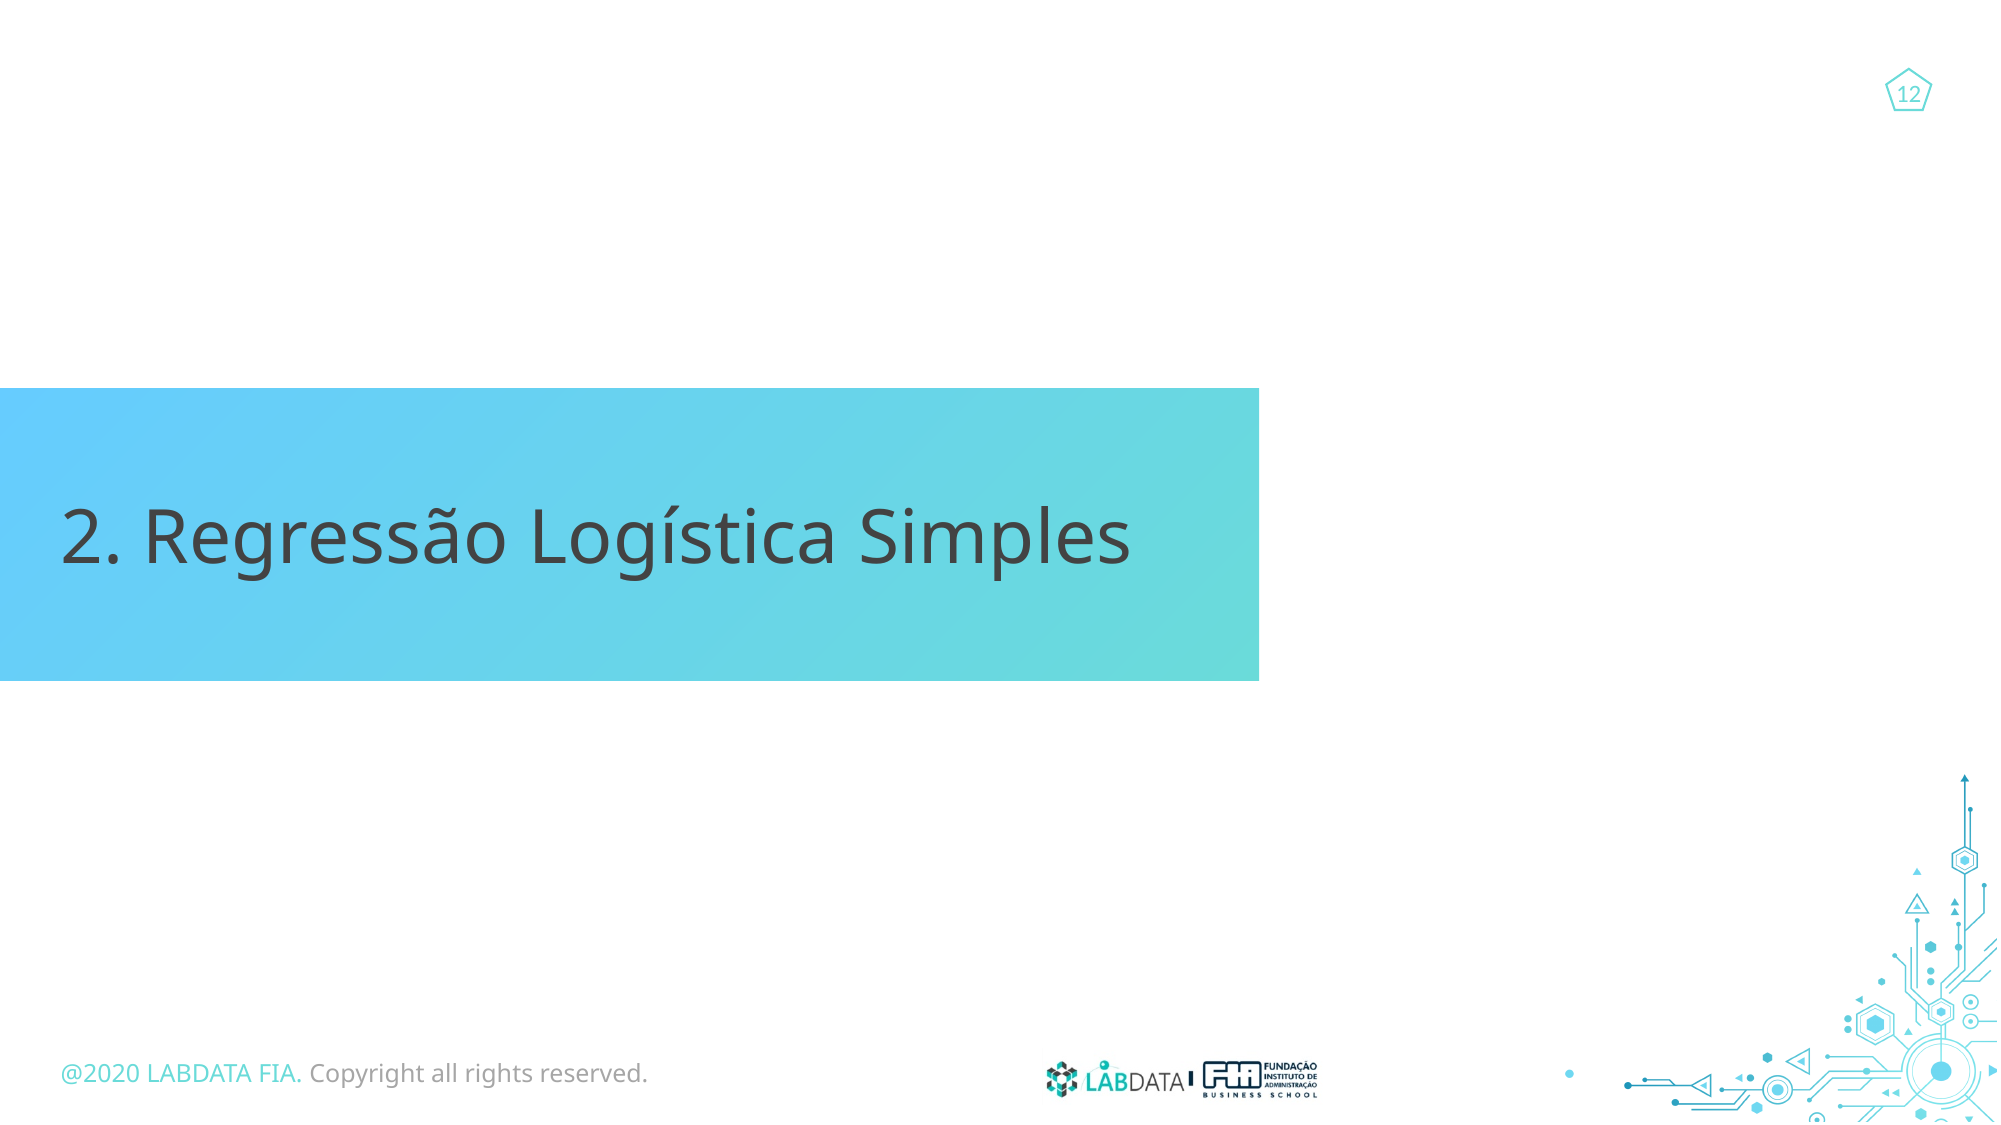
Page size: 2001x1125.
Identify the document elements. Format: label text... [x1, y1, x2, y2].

text_box 2. Regressão Logística Simples [45, 481, 1222, 587]
picture [1565, 774, 1997, 1122]
text_box [0, 387, 1260, 682]
slide_number @2020 LABDATA FIA. Copyright all rights reserved. [45, 1042, 721, 1103]
text_box [1884, 67, 1933, 112]
picture [1042, 1048, 1323, 1105]
text_box 12 [1876, 62, 1942, 123]
